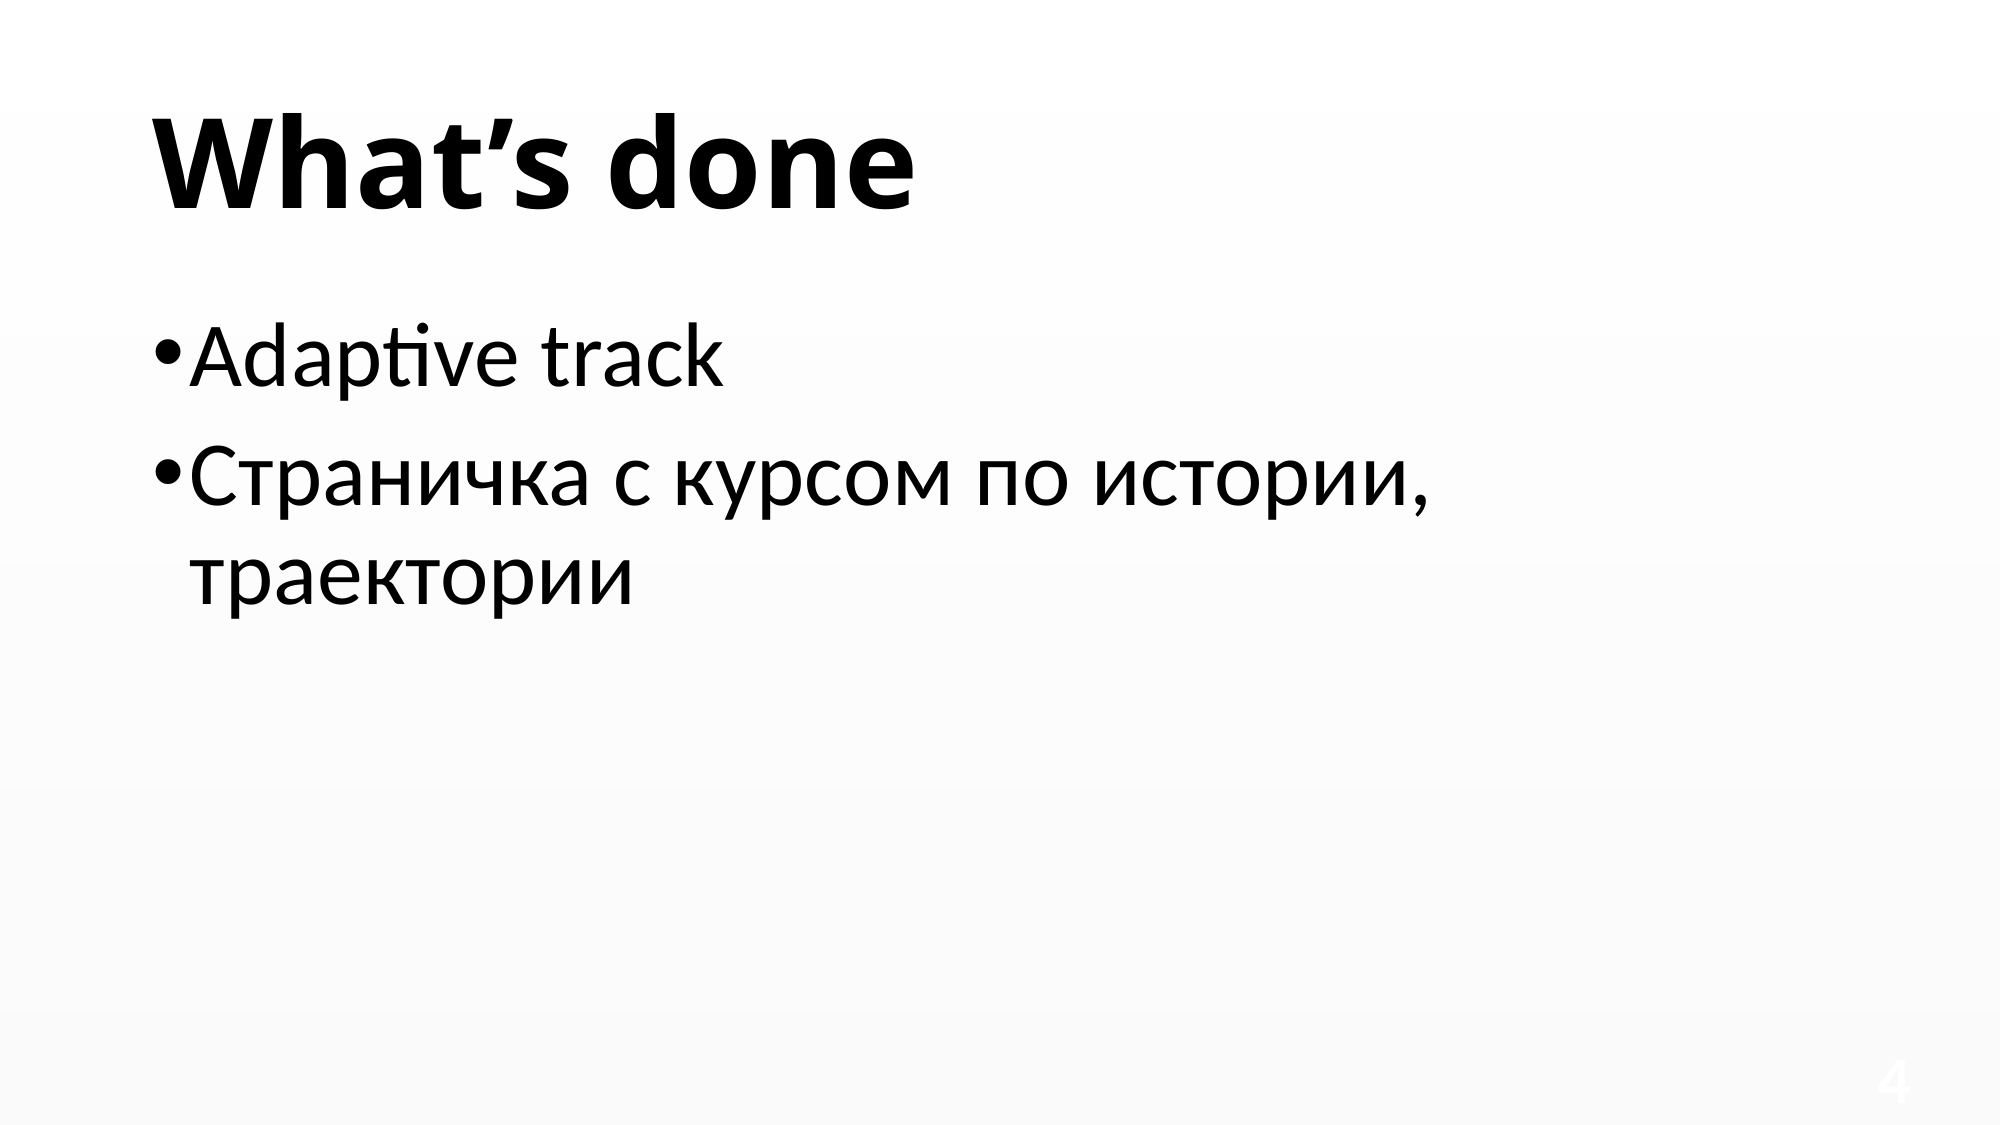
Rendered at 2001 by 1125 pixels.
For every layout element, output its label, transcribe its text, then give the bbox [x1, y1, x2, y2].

list Adaptive track Страничка с курсом по истории, траектории [137, 299, 1863, 1014]
title What’s done [137, 59, 1863, 278]
